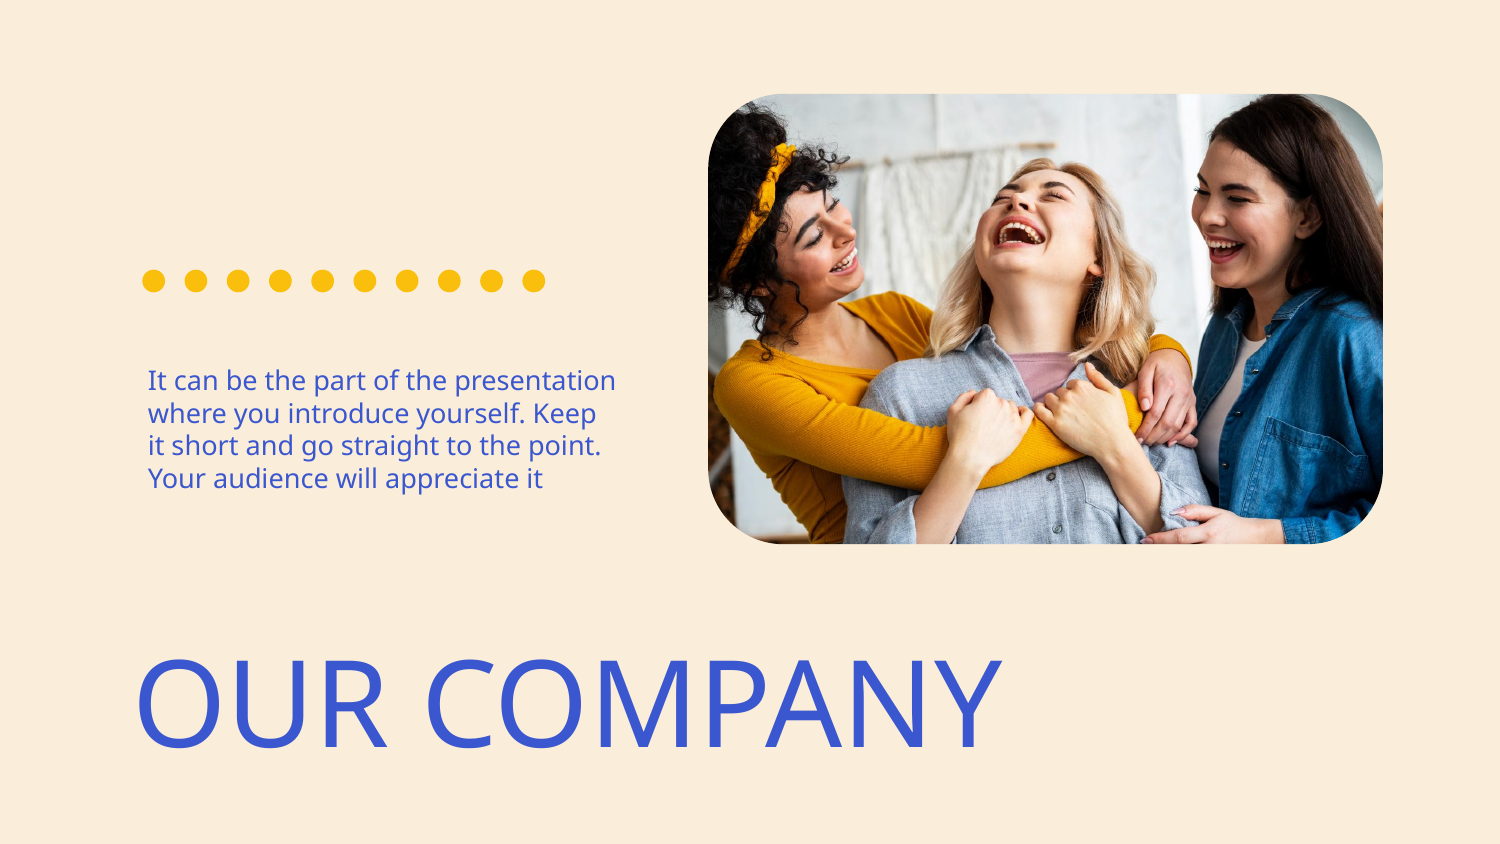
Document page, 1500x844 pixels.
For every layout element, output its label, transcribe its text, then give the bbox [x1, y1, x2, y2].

text_box [522, 269, 546, 293]
text_box [395, 269, 419, 293]
text_box [311, 269, 335, 293]
text_box [437, 269, 461, 293]
title OUR COMPANY [116, 590, 1078, 750]
text_box [480, 269, 503, 293]
subtitle It can be the part of the presentation where you introduce yourself. Keep it short and go straight to the point. Your audience will appreciate it [132, 334, 634, 523]
text_box [184, 269, 208, 293]
text_box [226, 269, 250, 293]
text_box [268, 269, 292, 293]
text_box [353, 269, 377, 293]
text_box [142, 269, 166, 293]
picture [707, 93, 1384, 545]
